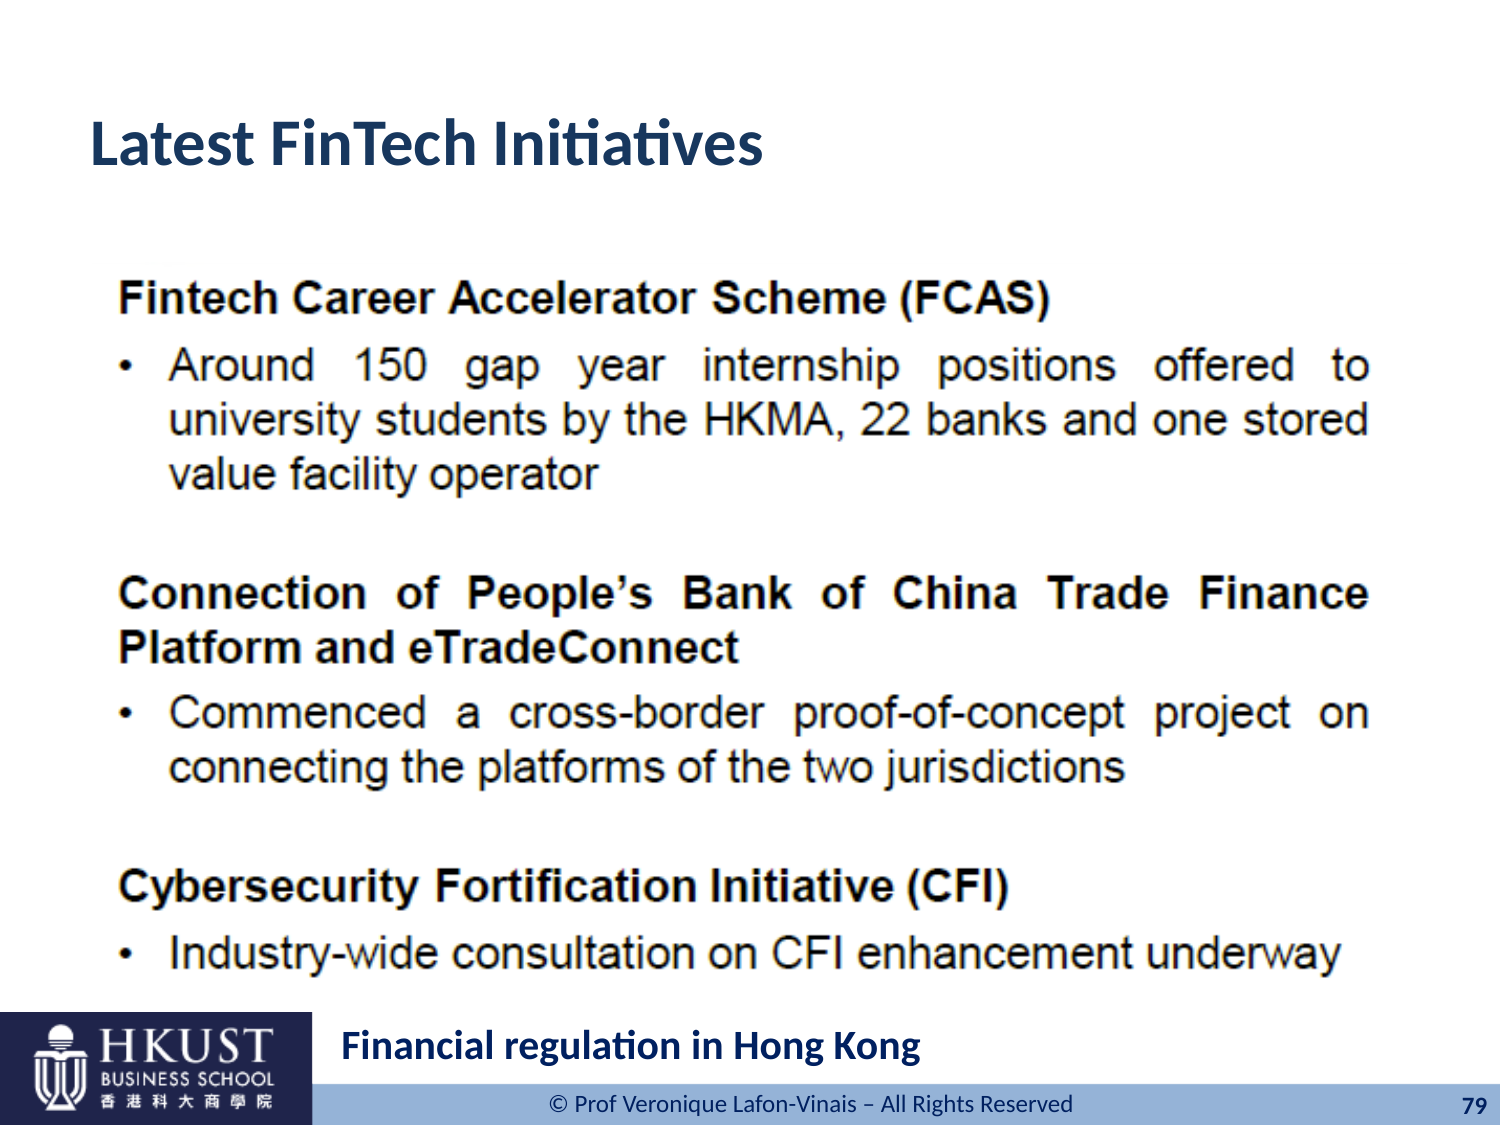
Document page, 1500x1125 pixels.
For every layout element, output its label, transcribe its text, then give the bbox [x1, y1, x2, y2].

picture [0, 1012, 1500, 1125]
title Latest FinTech Initiatives [74, 44, 1426, 233]
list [91, 262, 1409, 1005]
footer Financial regulation in Hong Kong [326, 1007, 1500, 1078]
slide_number 79 [1351, 1080, 1500, 1125]
